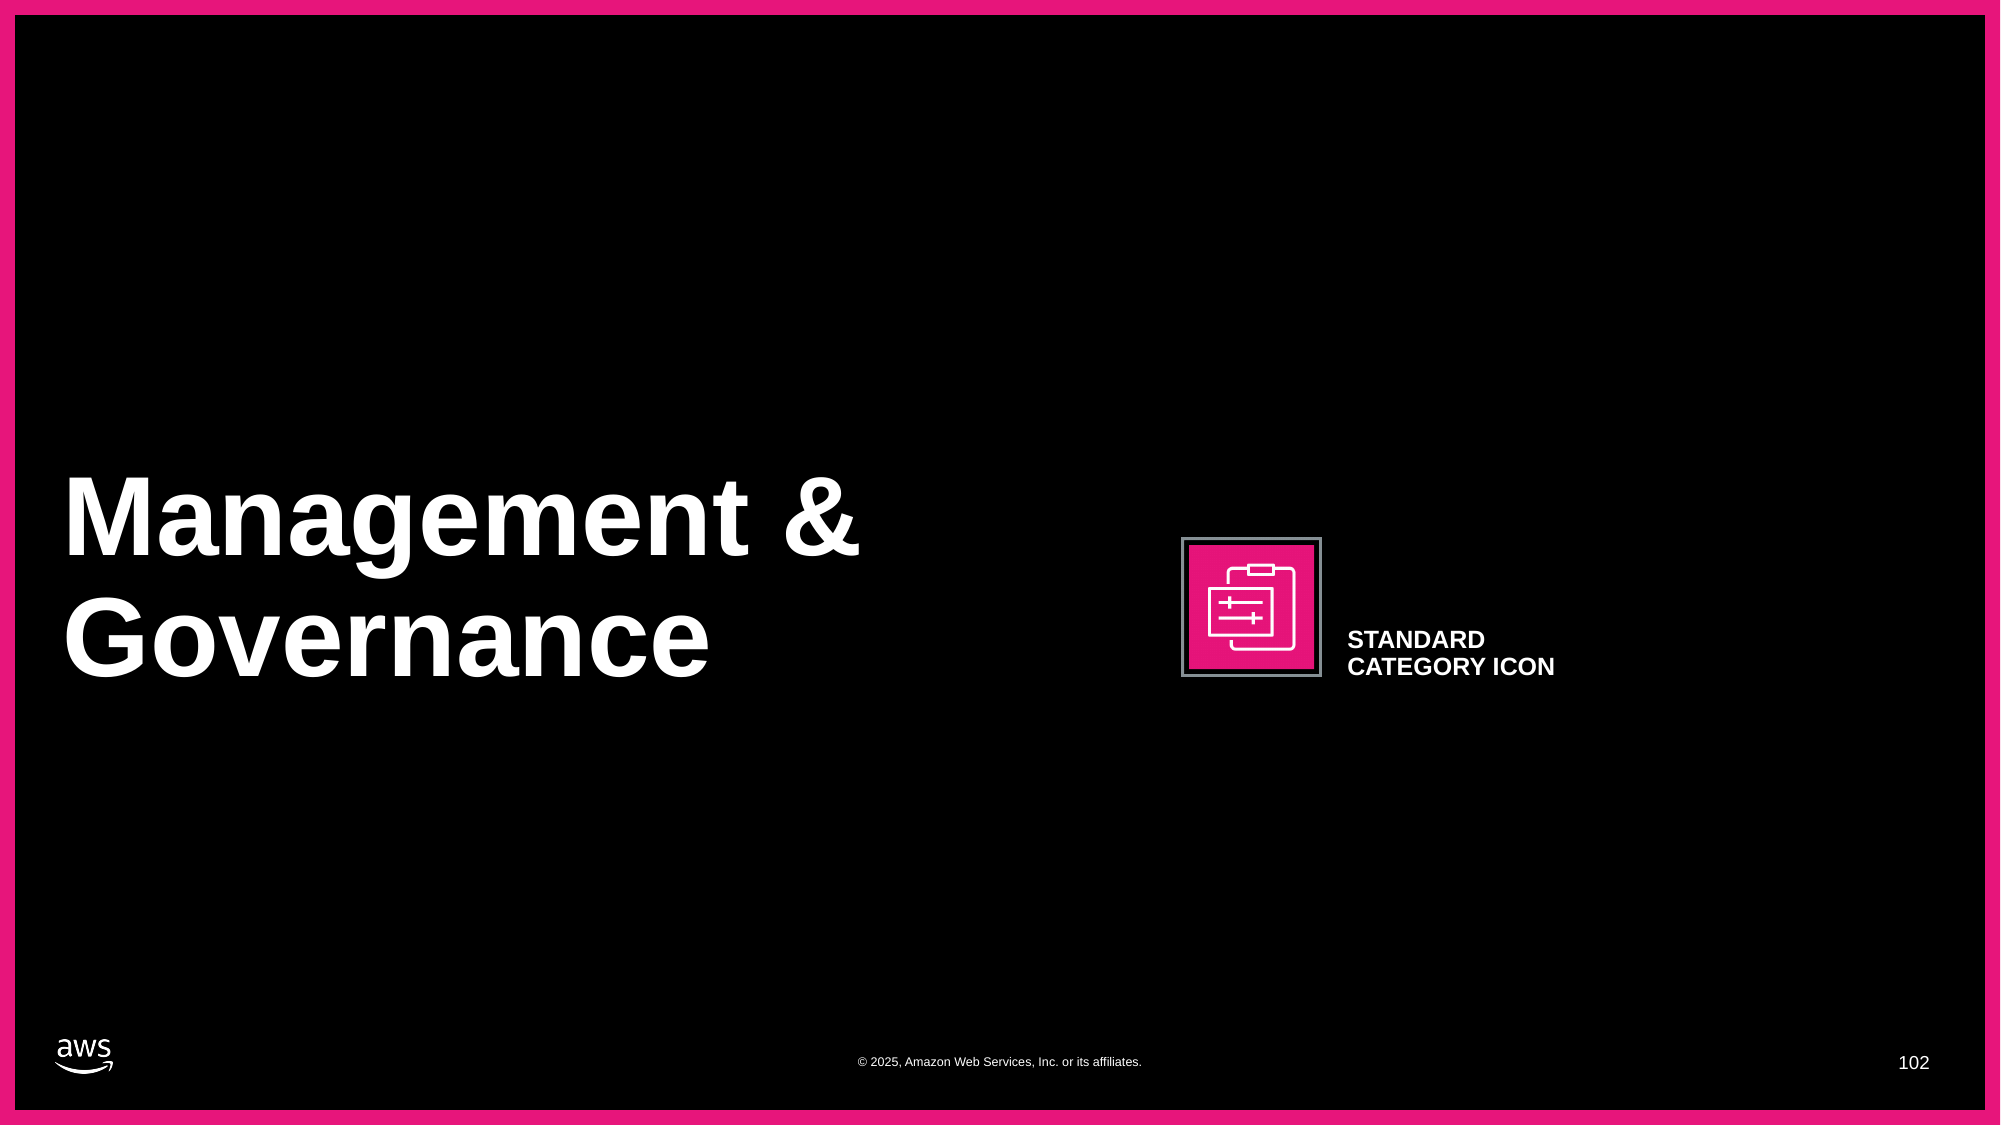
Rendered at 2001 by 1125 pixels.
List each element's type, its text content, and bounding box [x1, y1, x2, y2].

text_box STANDARD CATEGORY ICON [1332, 541, 1780, 689]
picture [1181, 537, 1322, 677]
footer © 2025, Amazon Web Services, Inc. or its affiliates. [662, 1031, 1338, 1092]
title Management & Governance [47, 339, 1393, 709]
picture [55, 1039, 113, 1074]
slide_number 102 [1494, 1031, 1945, 1092]
